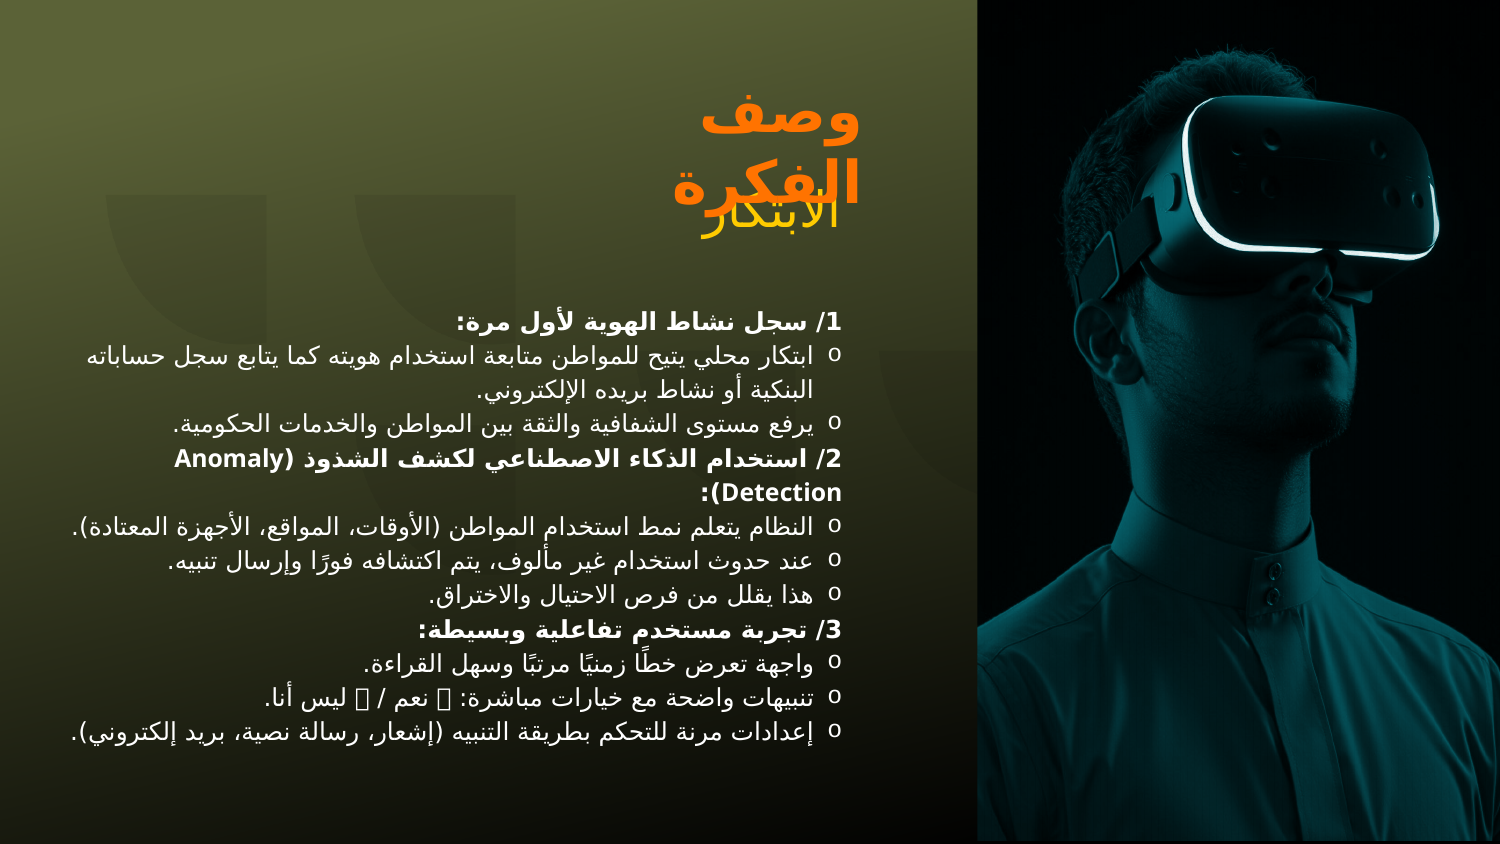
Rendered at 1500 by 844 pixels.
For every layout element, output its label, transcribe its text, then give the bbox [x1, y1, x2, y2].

picture [0, 0, 1500, 844]
text_box الابتكار [349, 186, 858, 253]
text_box 1/ سجل نشاط الهوية لأول مرة: ابتكار محلي يتيح للمواطن متابعة استخدام هويته كما يتابع سجل حساباته البنكية أو نشاط بريده الإلكتروني. يرفع مستوى الشفافية والثقة بين المواطن والخدمات الحكومية. 2/ استخدام الذكاء الاصطناعي لكشف الشذوذ (Anomaly Detection): النظام يتعلم نمط استخدام المواطن (الأوقات، المواقع، الأجهزة المعتادة). عند حدوث استخدام غير مألوف، يتم اكتشافه فورًا وإرسال تنبيه. هذا يقلل من فرص الاحتيال والاختراق. 3/ تجربة مستخدم تفاعلية وبسيطة: واجهة تعرض خطًا زمنيًا مرتبًا وسهل القراءة. تنبيهات واضحة مع خيارات مباشرة: ✅ نعم / ❌ ليس أنا. إعدادات مرنة للتحكم بطريقة التنبيه (إشعار، رسالة نصية، بريد إلكتروني). [50, 286, 858, 502]
text_box وصف الفكرة [484, 58, 879, 153]
